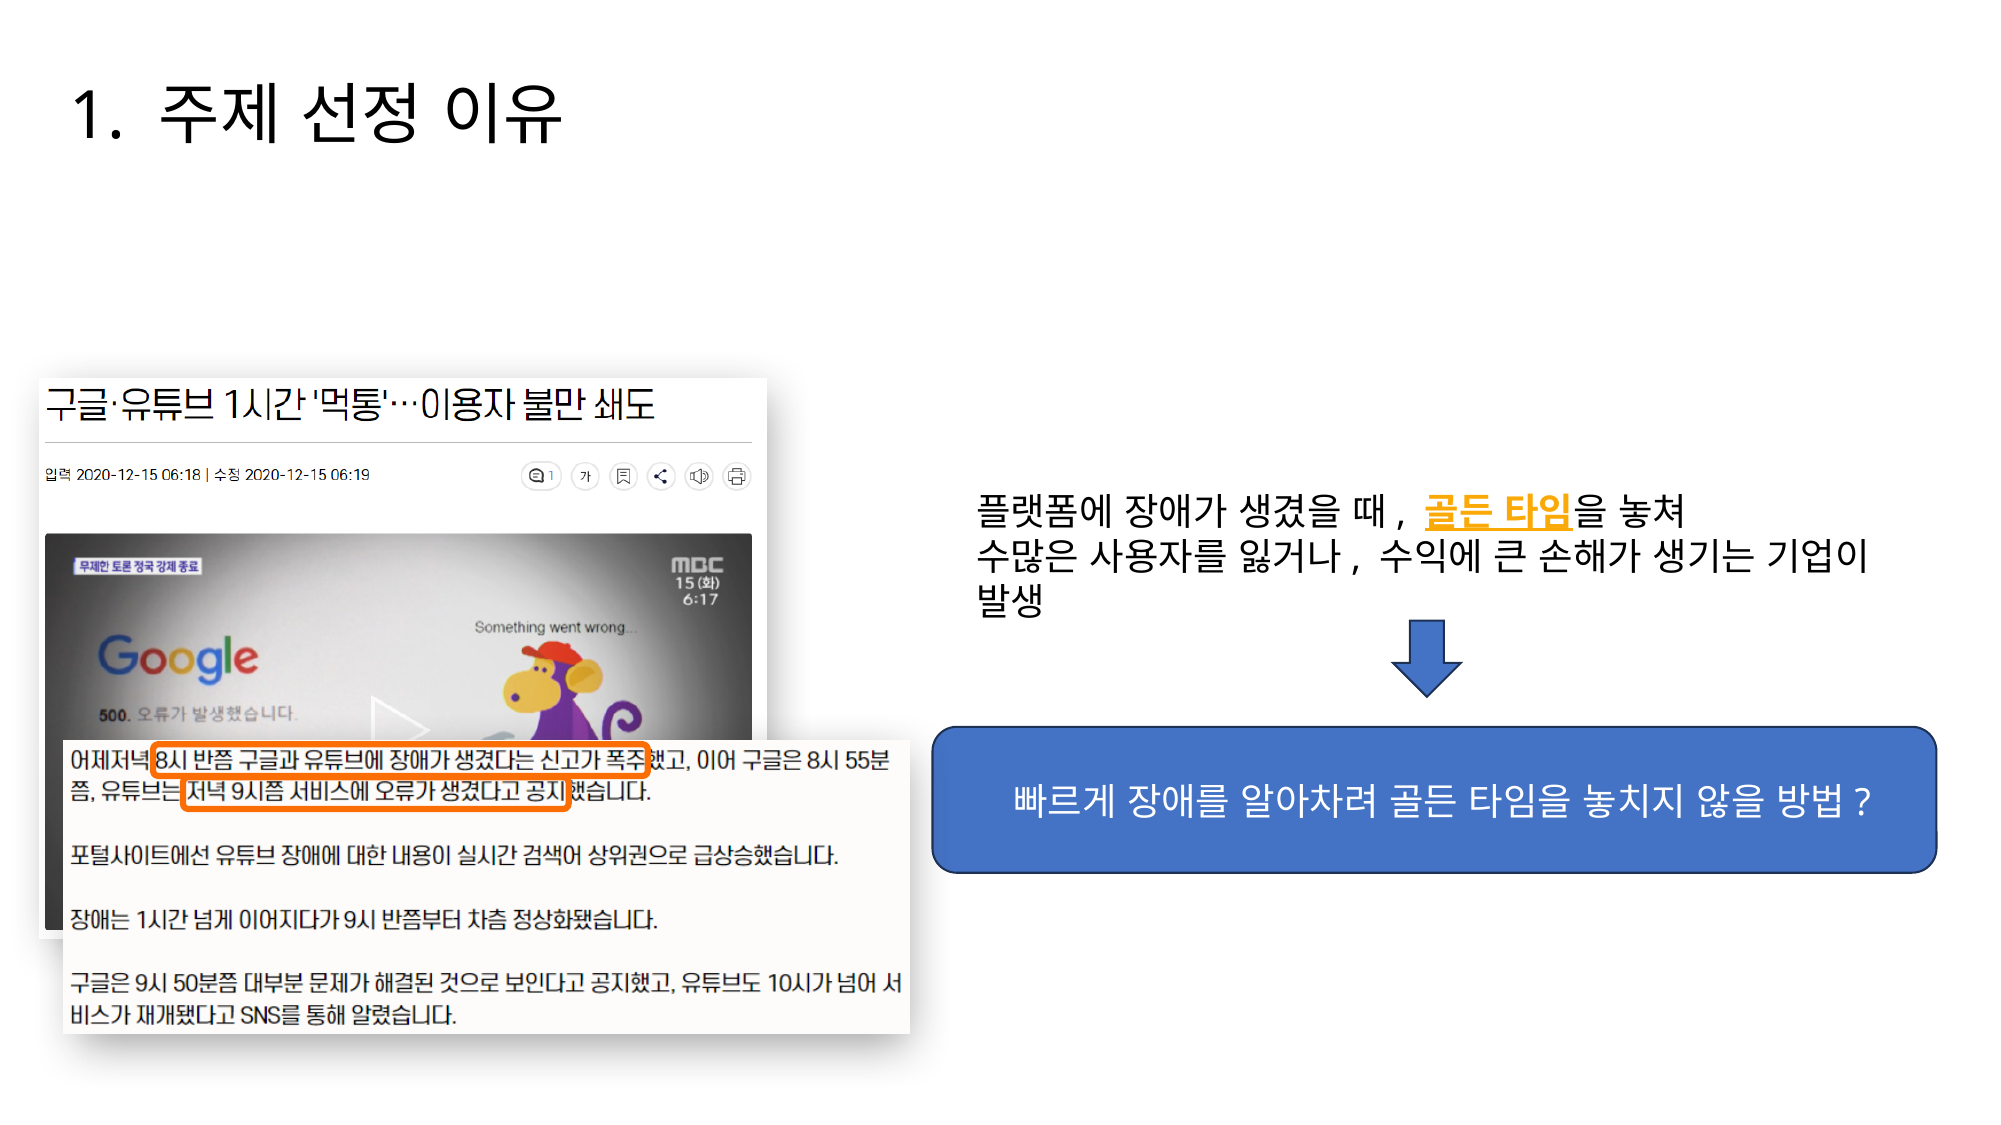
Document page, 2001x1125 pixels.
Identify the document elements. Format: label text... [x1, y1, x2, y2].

title 1. 주제 선정 이유 [54, 59, 1780, 175]
text_box [1390, 619, 1464, 699]
text_box [931, 725, 1938, 874]
text_box 플랫폼에 장애가 생겼을 때, 골든 타임을 놓쳐 수많은 사용자를 잃거나, 수익에 큰 손해가 생기는 기업이 발생 [961, 480, 1961, 631]
text_box 빠르게 장애를 알아차려 골든 타임을 놓치지 않을 방법? [961, 770, 1923, 831]
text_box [39, 378, 910, 1034]
